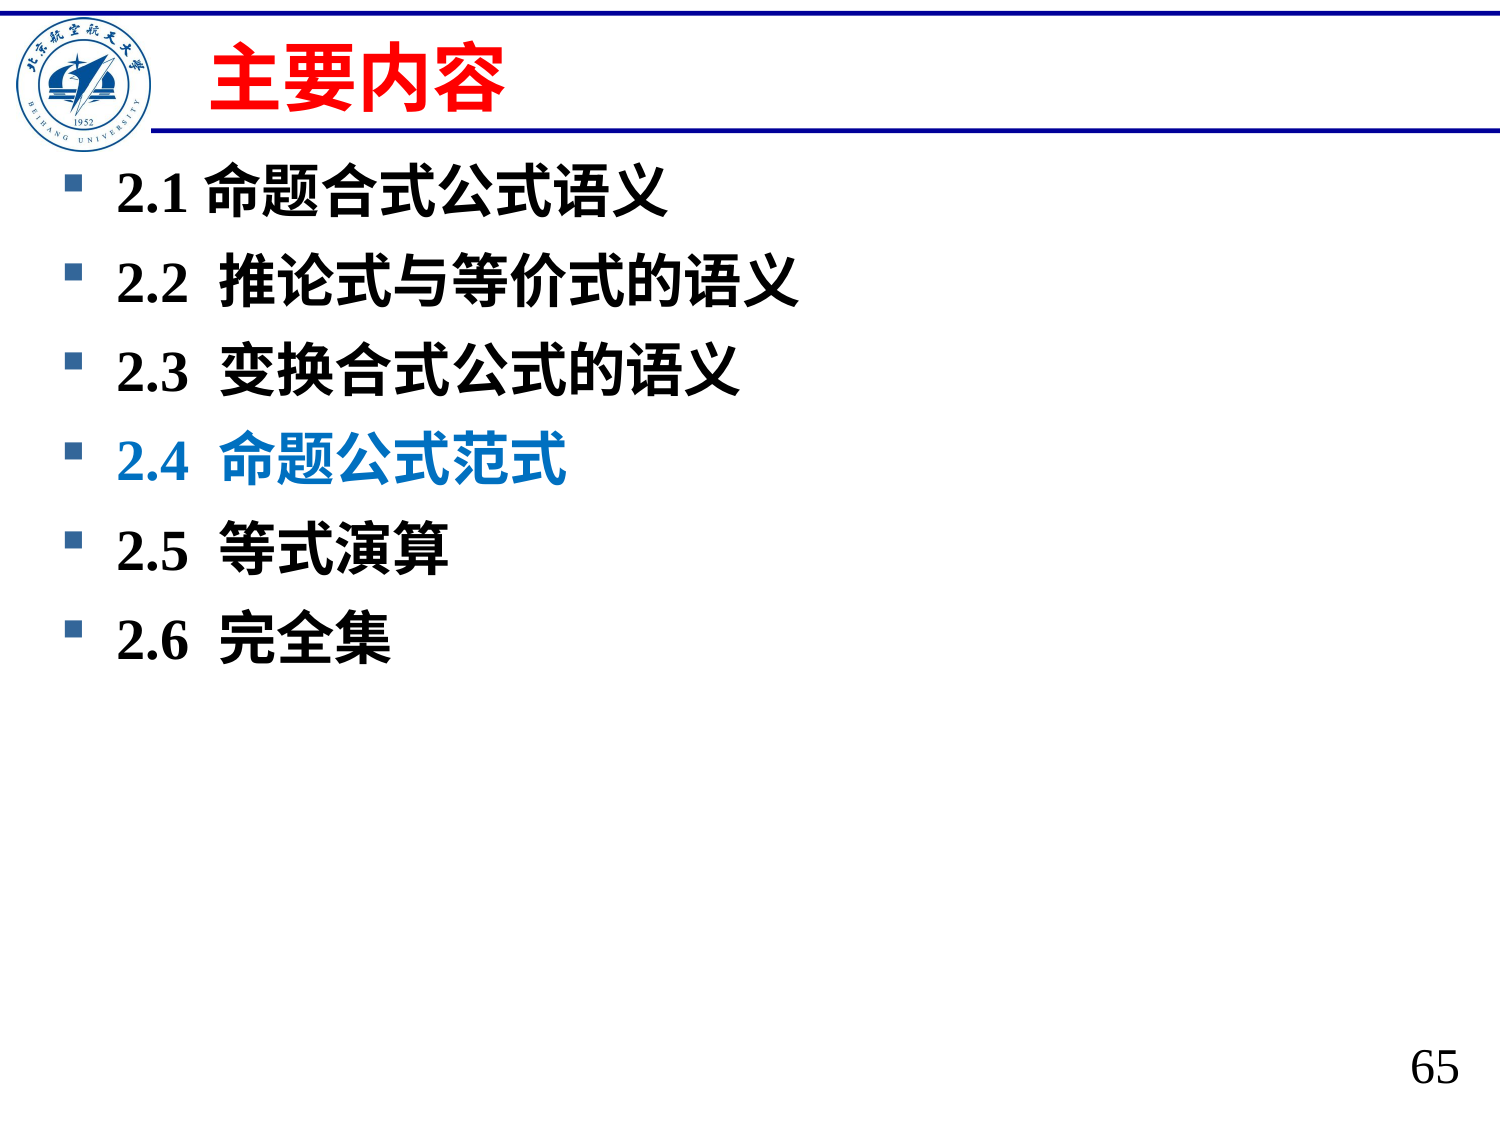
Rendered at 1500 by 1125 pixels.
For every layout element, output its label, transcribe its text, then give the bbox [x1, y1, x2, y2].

picture [16, 17, 151, 152]
list 2.1命题合式公式语义 2.2 推论式与等价式的语义 2.3 变换合式公式的语义 2.4 命题公式范式 2.5 等式演算 2.6 完全集 [45, 155, 1455, 1093]
title 主要内容 [192, 32, 1415, 120]
